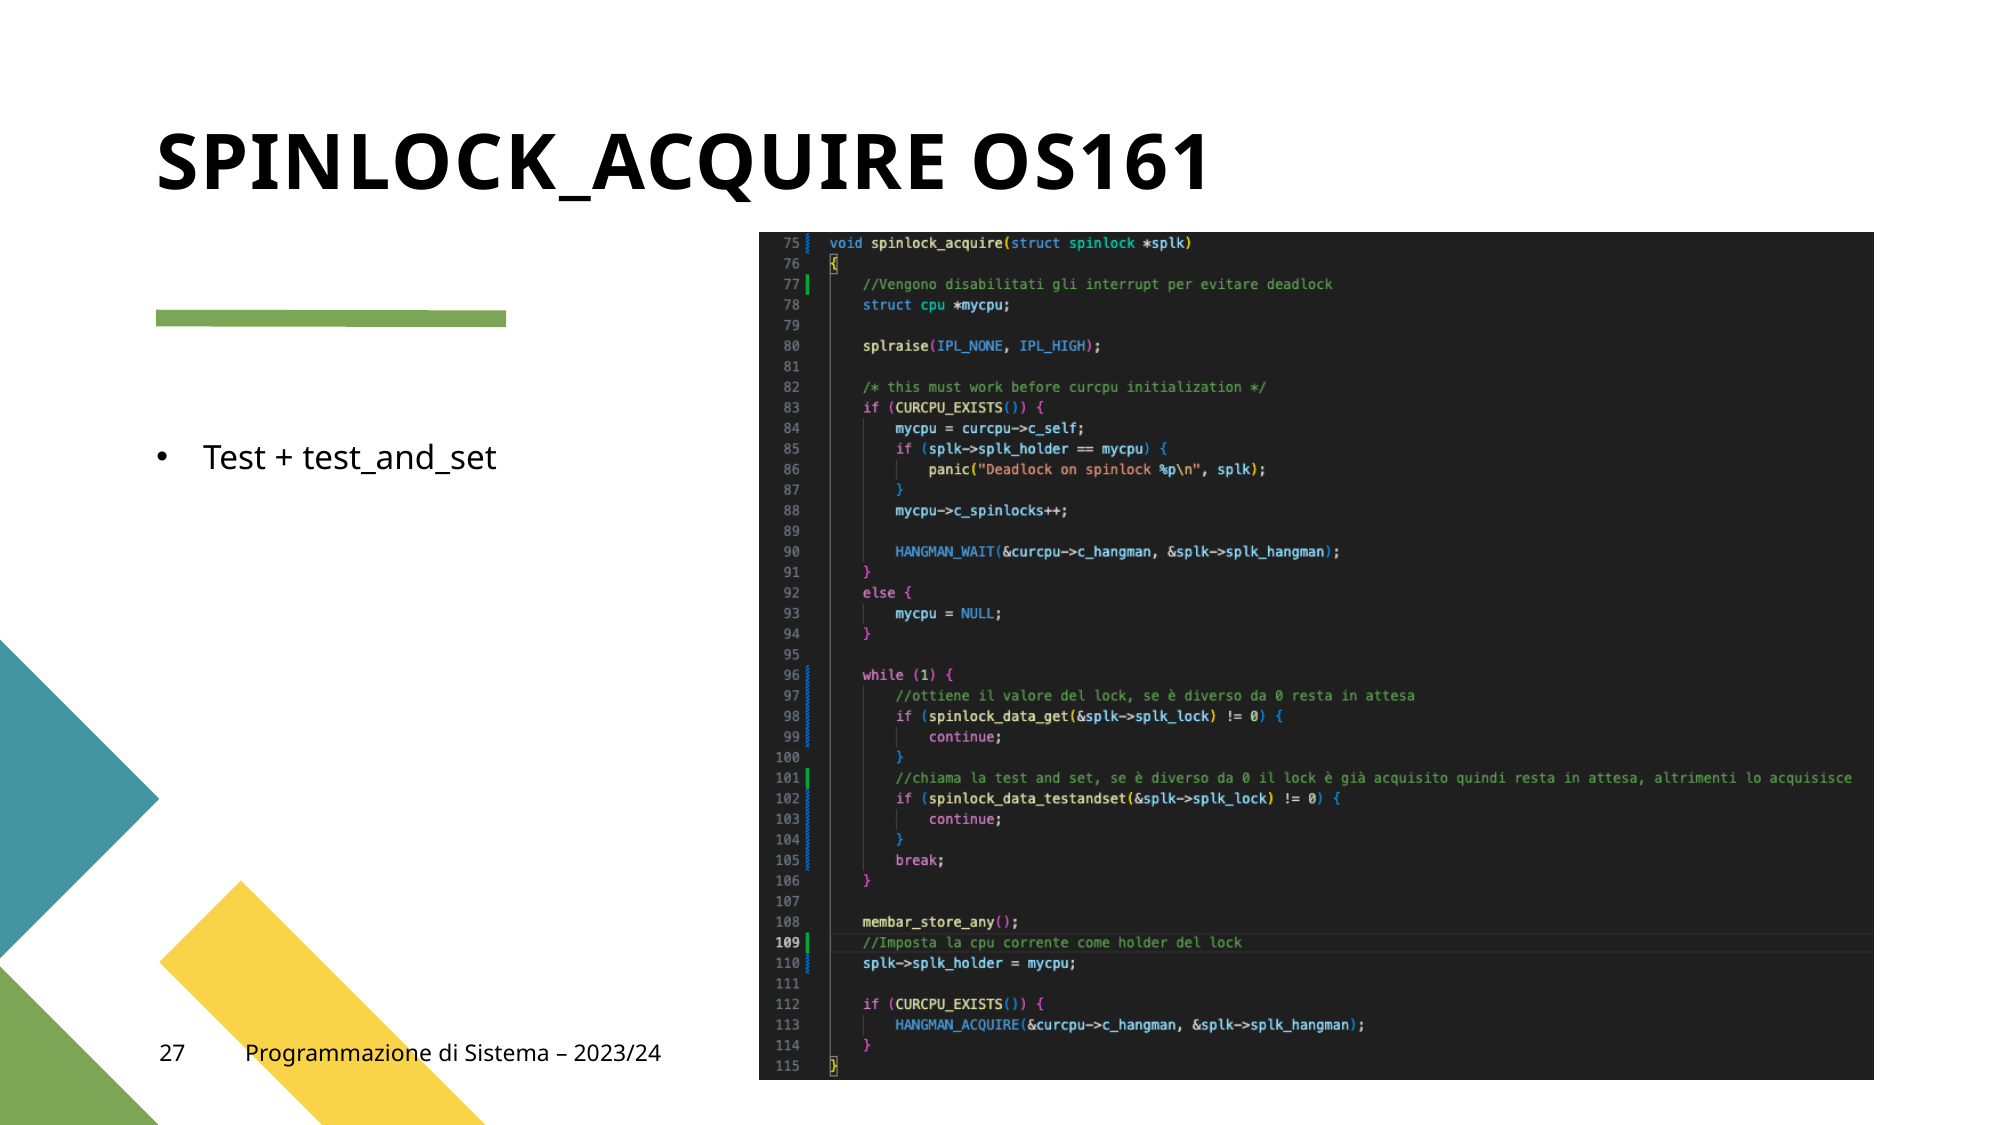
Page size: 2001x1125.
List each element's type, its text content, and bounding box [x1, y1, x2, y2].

picture [759, 232, 1875, 1080]
title SPINLOCK_ACQUIRE OS161 [156, 106, 1271, 207]
footer Programmazione di Sistema – 2023/24 [246, 1038, 664, 1080]
list Test + test_and_set [156, 375, 759, 835]
slide_number 27 [159, 1038, 246, 1080]
